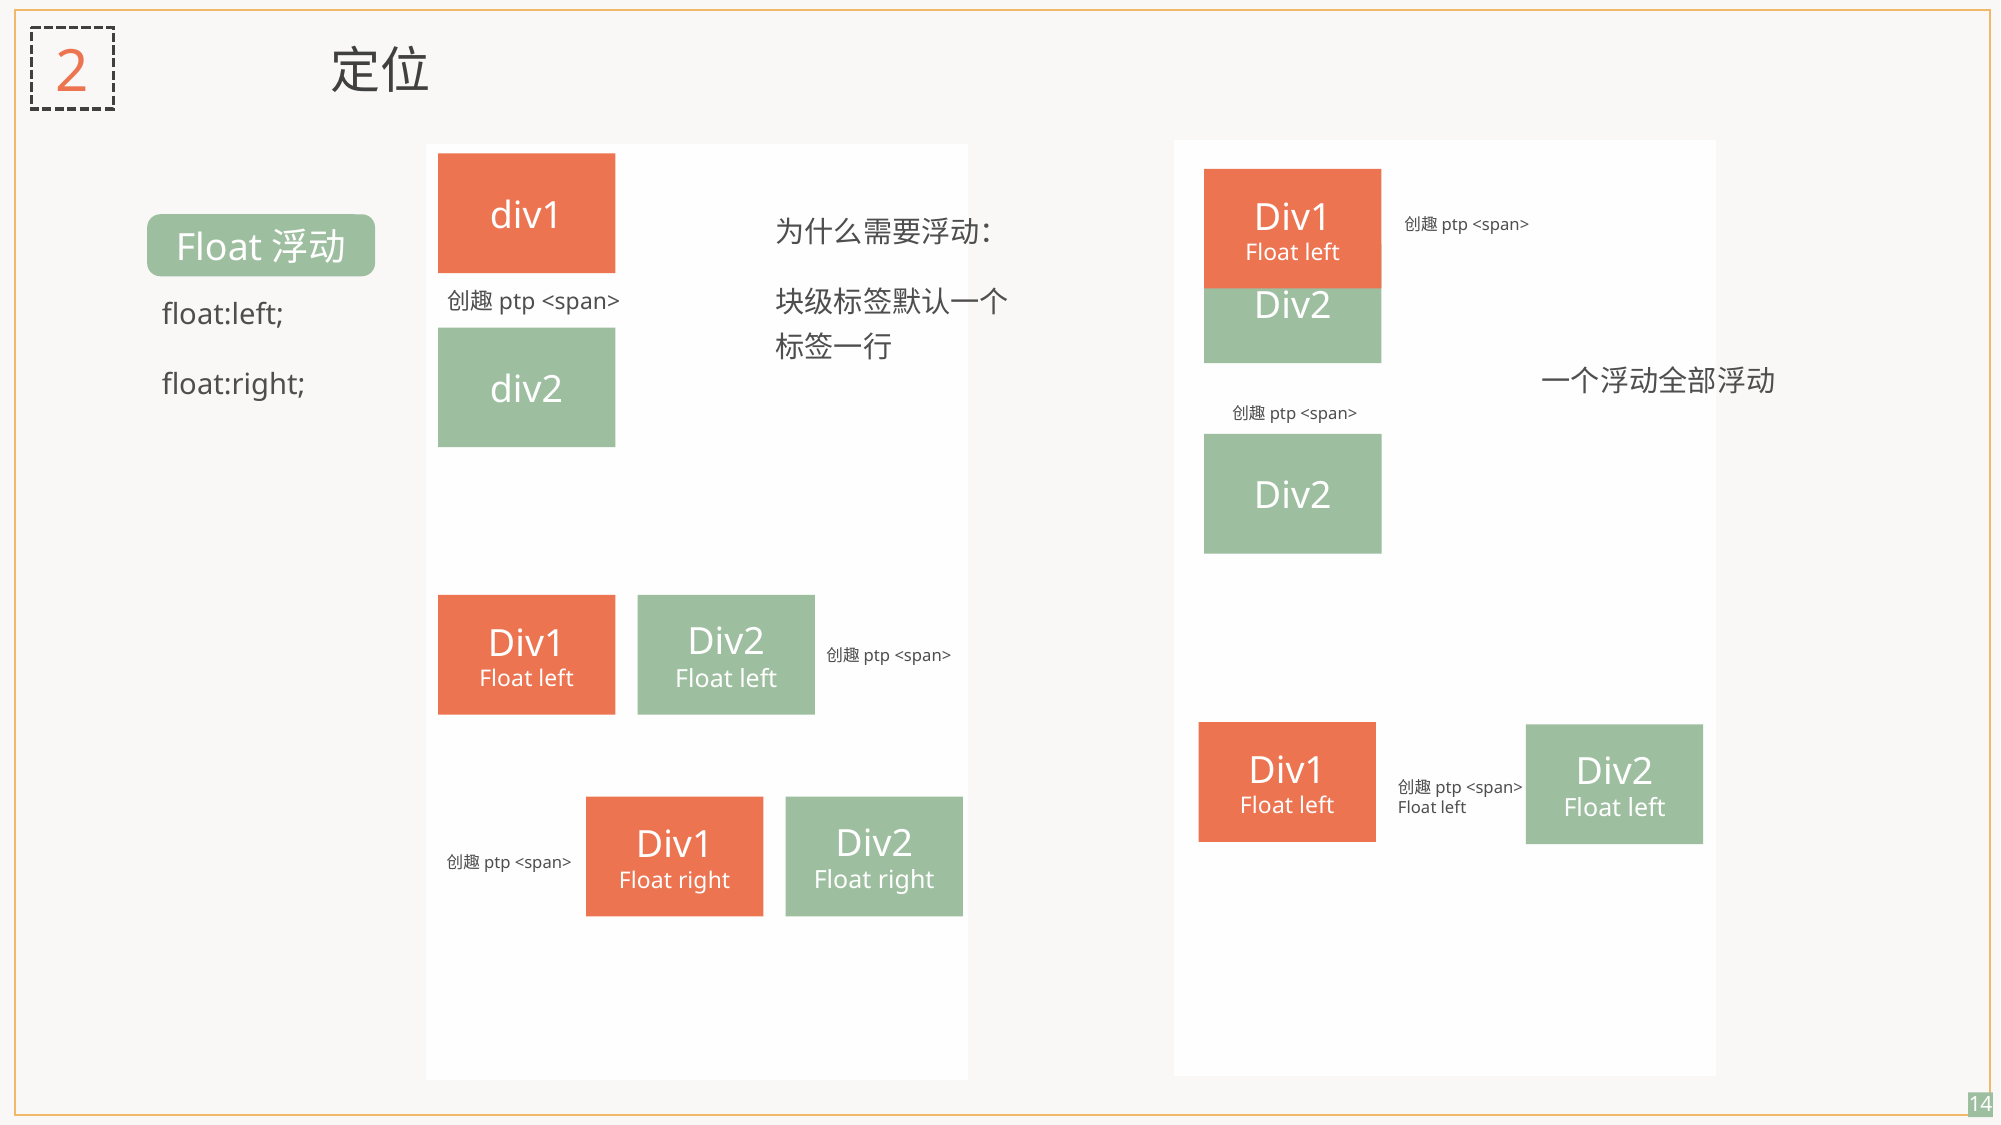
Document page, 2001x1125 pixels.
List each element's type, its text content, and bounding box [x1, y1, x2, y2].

text_box [14, 9, 1991, 1116]
text_box 定位 [110, 26, 651, 110]
text_box float:left; float:right; [147, 277, 426, 479]
picture [1174, 140, 1716, 1076]
text_box 14 [1947, 1091, 2000, 1118]
text_box Float浮动 [146, 213, 377, 277]
text_box 2 [30, 26, 114, 110]
picture [426, 144, 968, 1080]
text_box 为什么需要浮动： 块级标签默认一个标签一行 [968, 195, 1040, 372]
text_box 一个浮动全部浮动 [1716, 344, 1791, 405]
